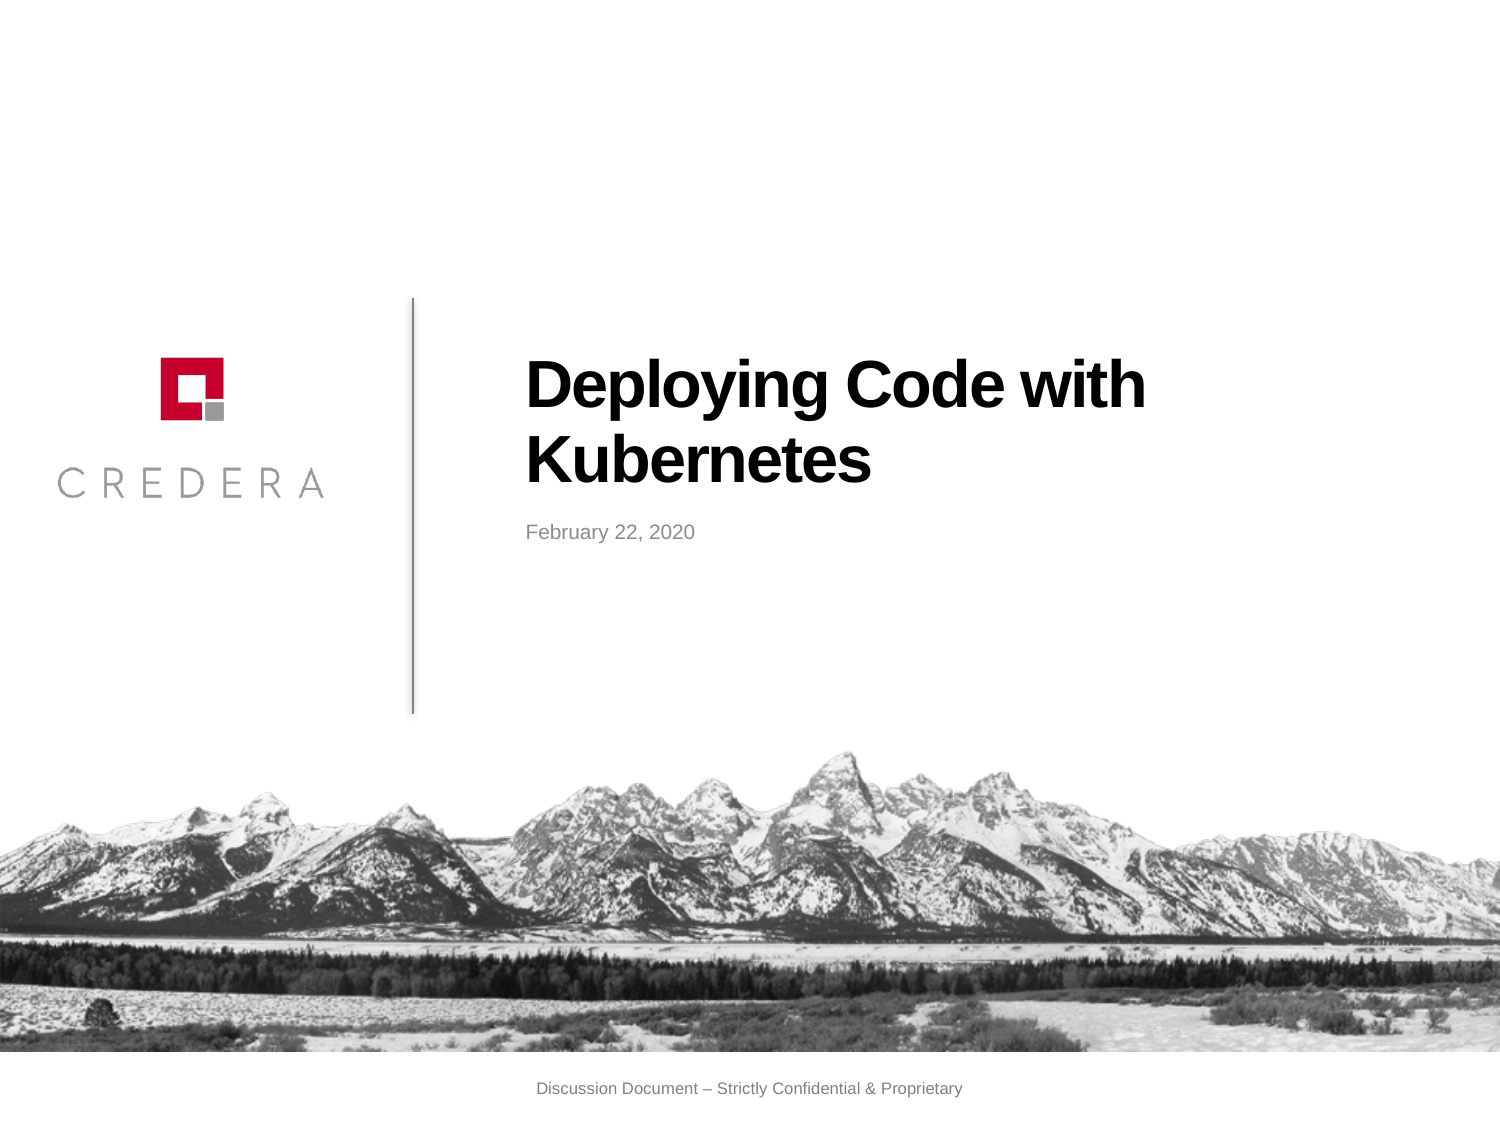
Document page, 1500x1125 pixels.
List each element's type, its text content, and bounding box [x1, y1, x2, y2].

subtitle February 22, 2020 [525, 518, 1426, 679]
title Deploying Code with Kubernetes [525, 254, 1427, 497]
